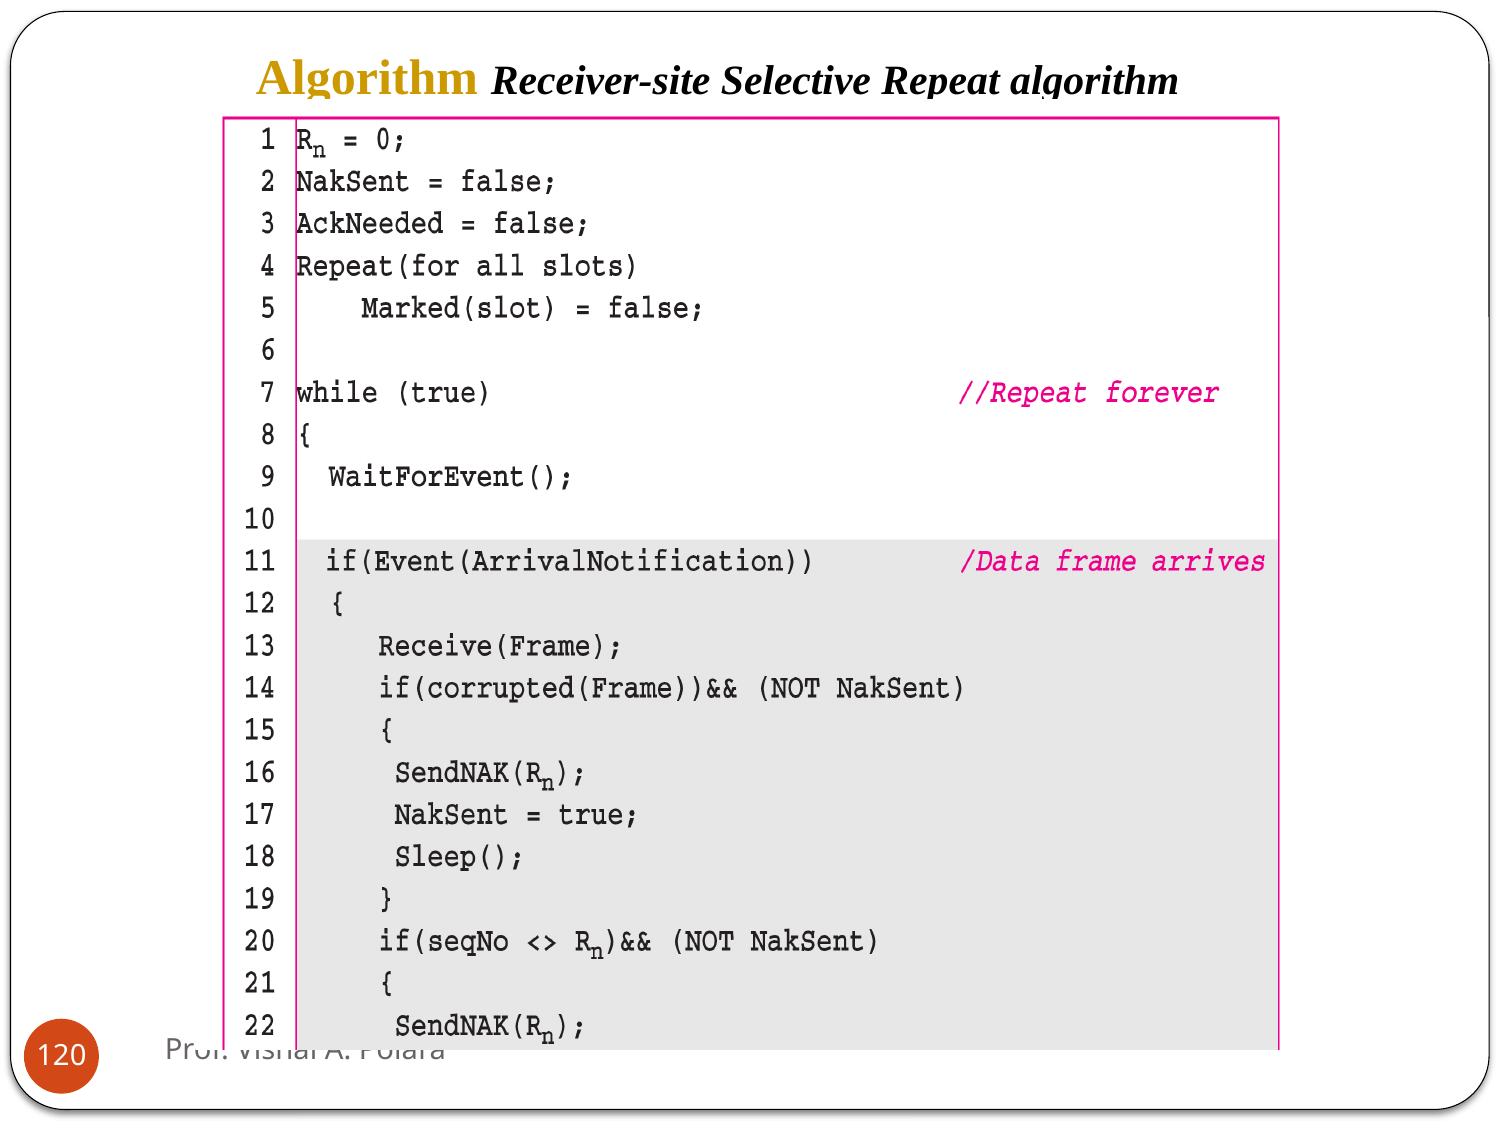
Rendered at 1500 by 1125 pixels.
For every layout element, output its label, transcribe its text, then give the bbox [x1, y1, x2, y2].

text_box Algorithm Receiver-site Selective Repeat algorithm [241, 37, 1195, 98]
slide_number 120 [23, 1018, 99, 1094]
footer Prof. Vishal A. Polara [150, 1012, 800, 1088]
picture [195, 99, 1304, 1051]
